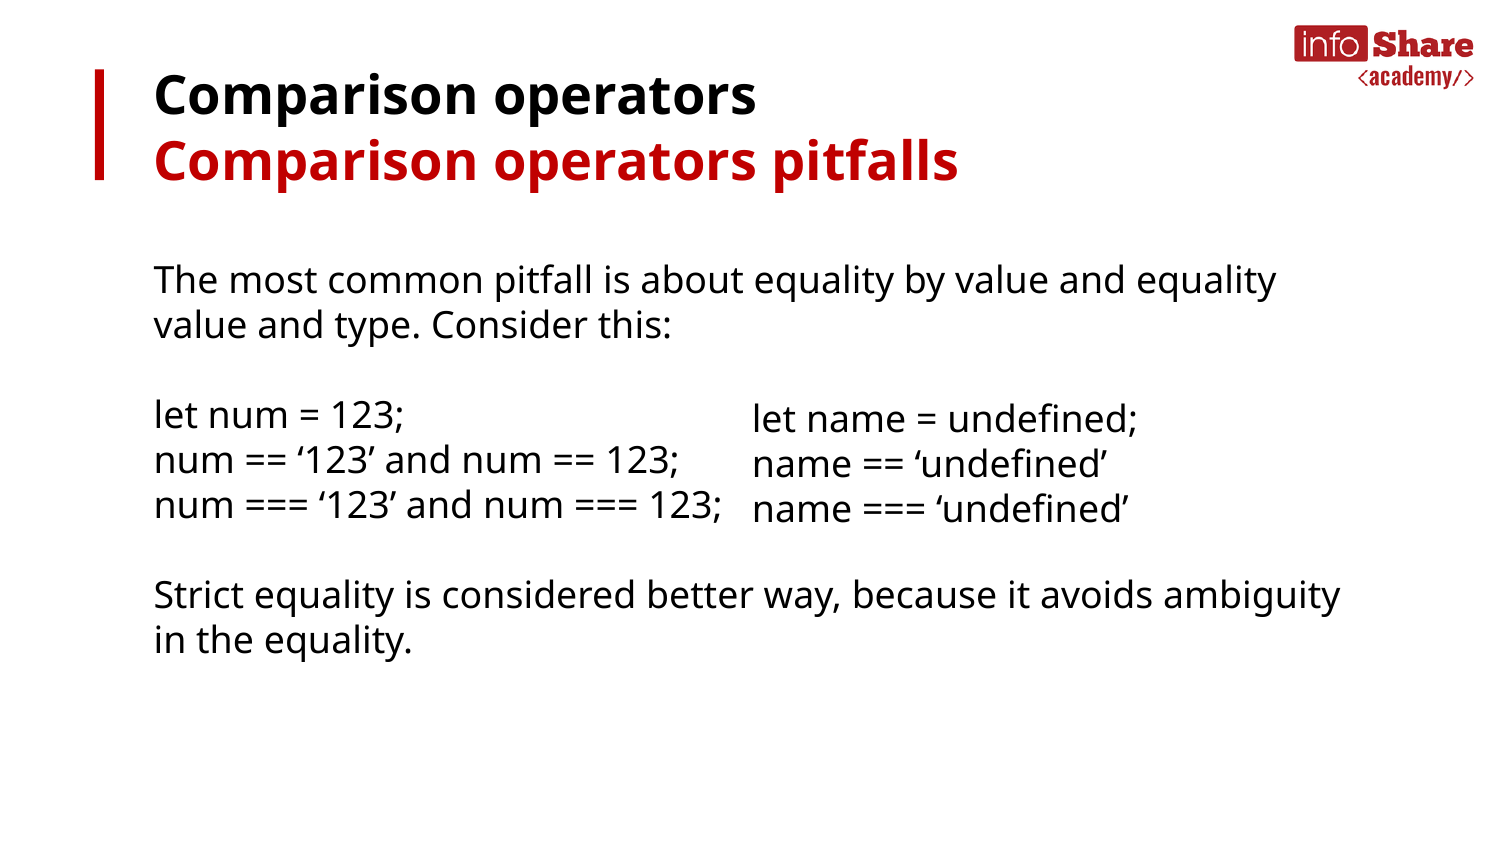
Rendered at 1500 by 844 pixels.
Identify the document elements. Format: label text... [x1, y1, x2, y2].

picture [1267, 0, 1500, 117]
title Comparison operators Comparison operators pitfalls [138, 45, 1280, 187]
text_box let name = undefined; name == ‘undefined’ name === ‘undefined’ [736, 379, 1317, 590]
list The most common pitfall is about equality by value and equality value and type. Consider this: let num = 123; num == ‘123’ and num == 123; num === ‘123’ and num === 123; Strict equality is considered better way, because it avoids ambiguity in the equality. [138, 240, 1358, 777]
